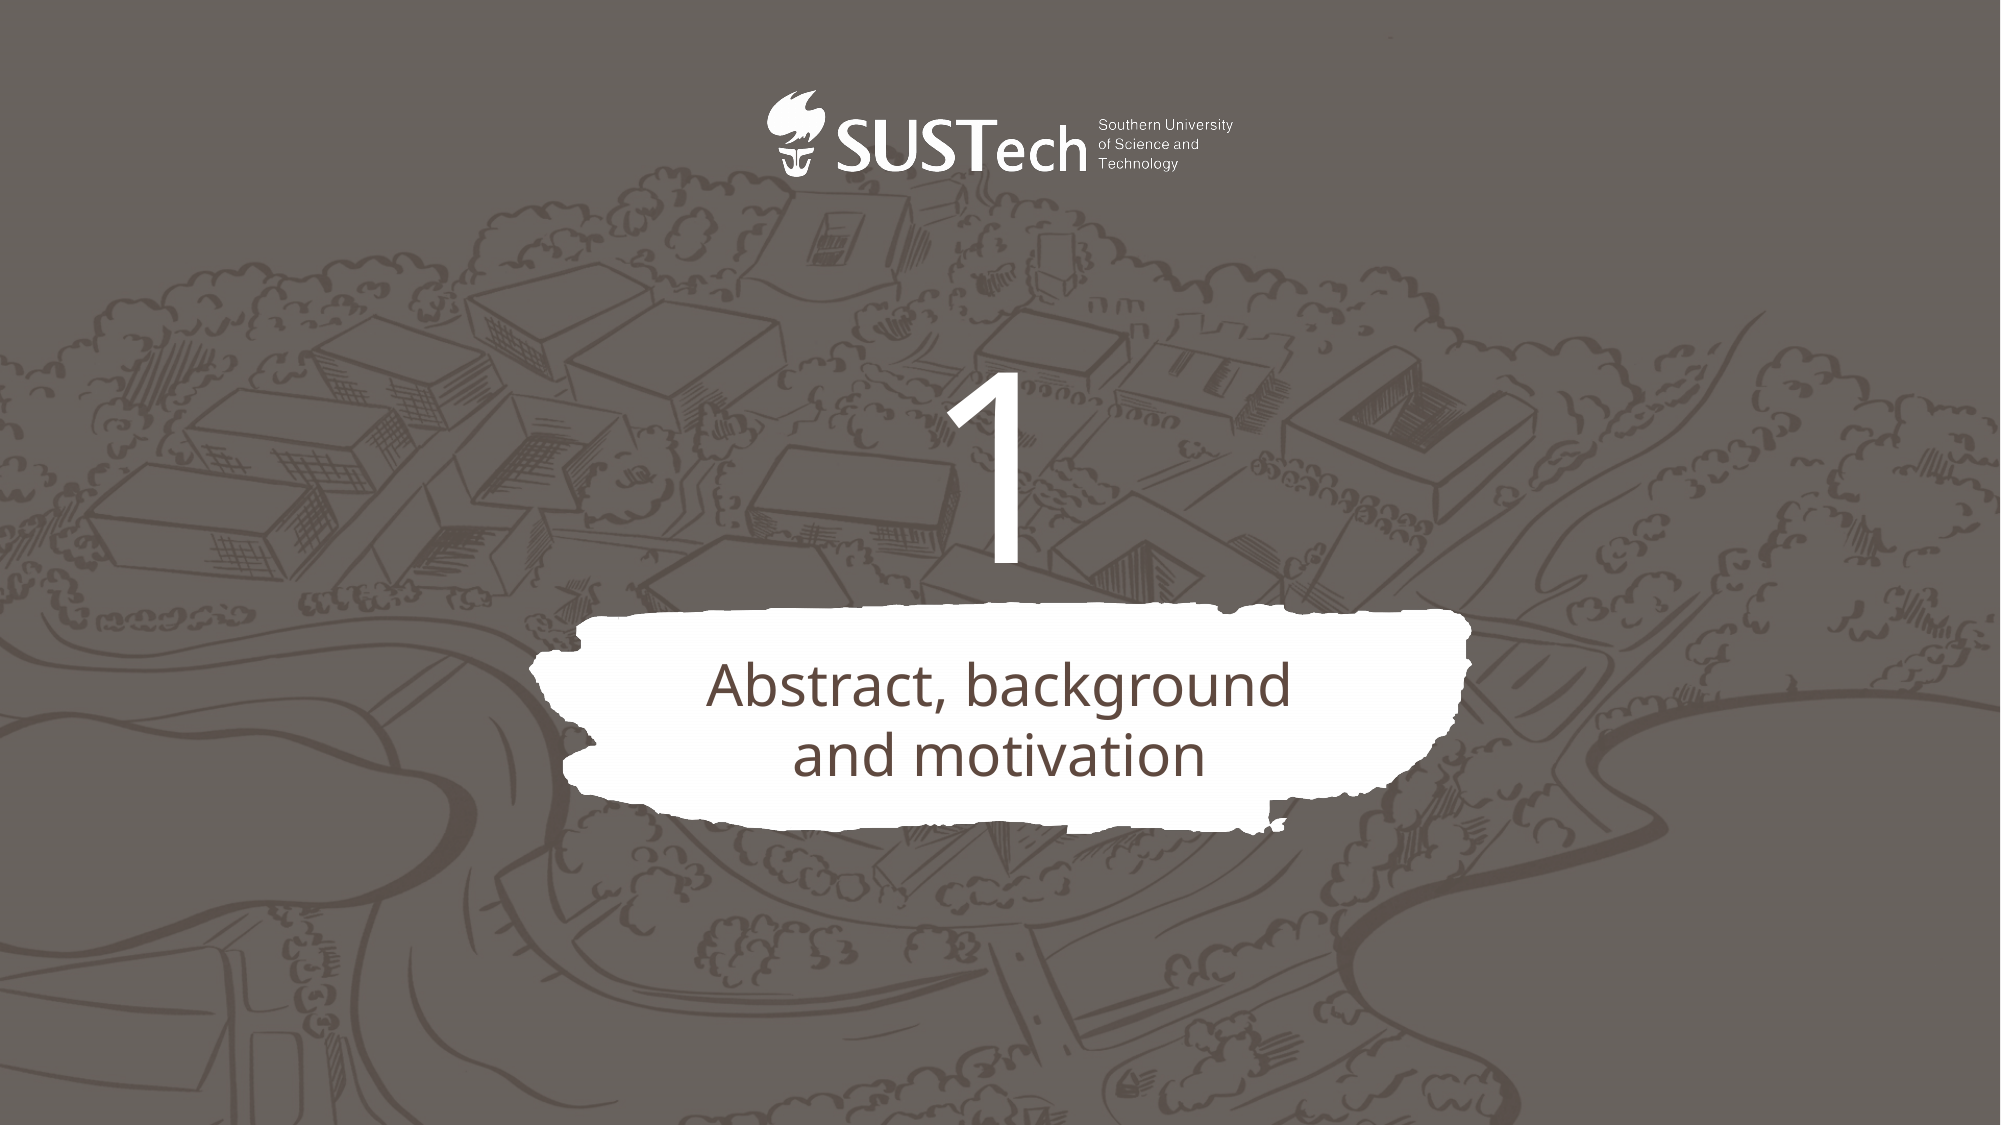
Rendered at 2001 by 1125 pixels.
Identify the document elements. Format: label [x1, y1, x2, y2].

picture [0, 0, 2001, 1125]
text_box [527, 289, 1473, 836]
